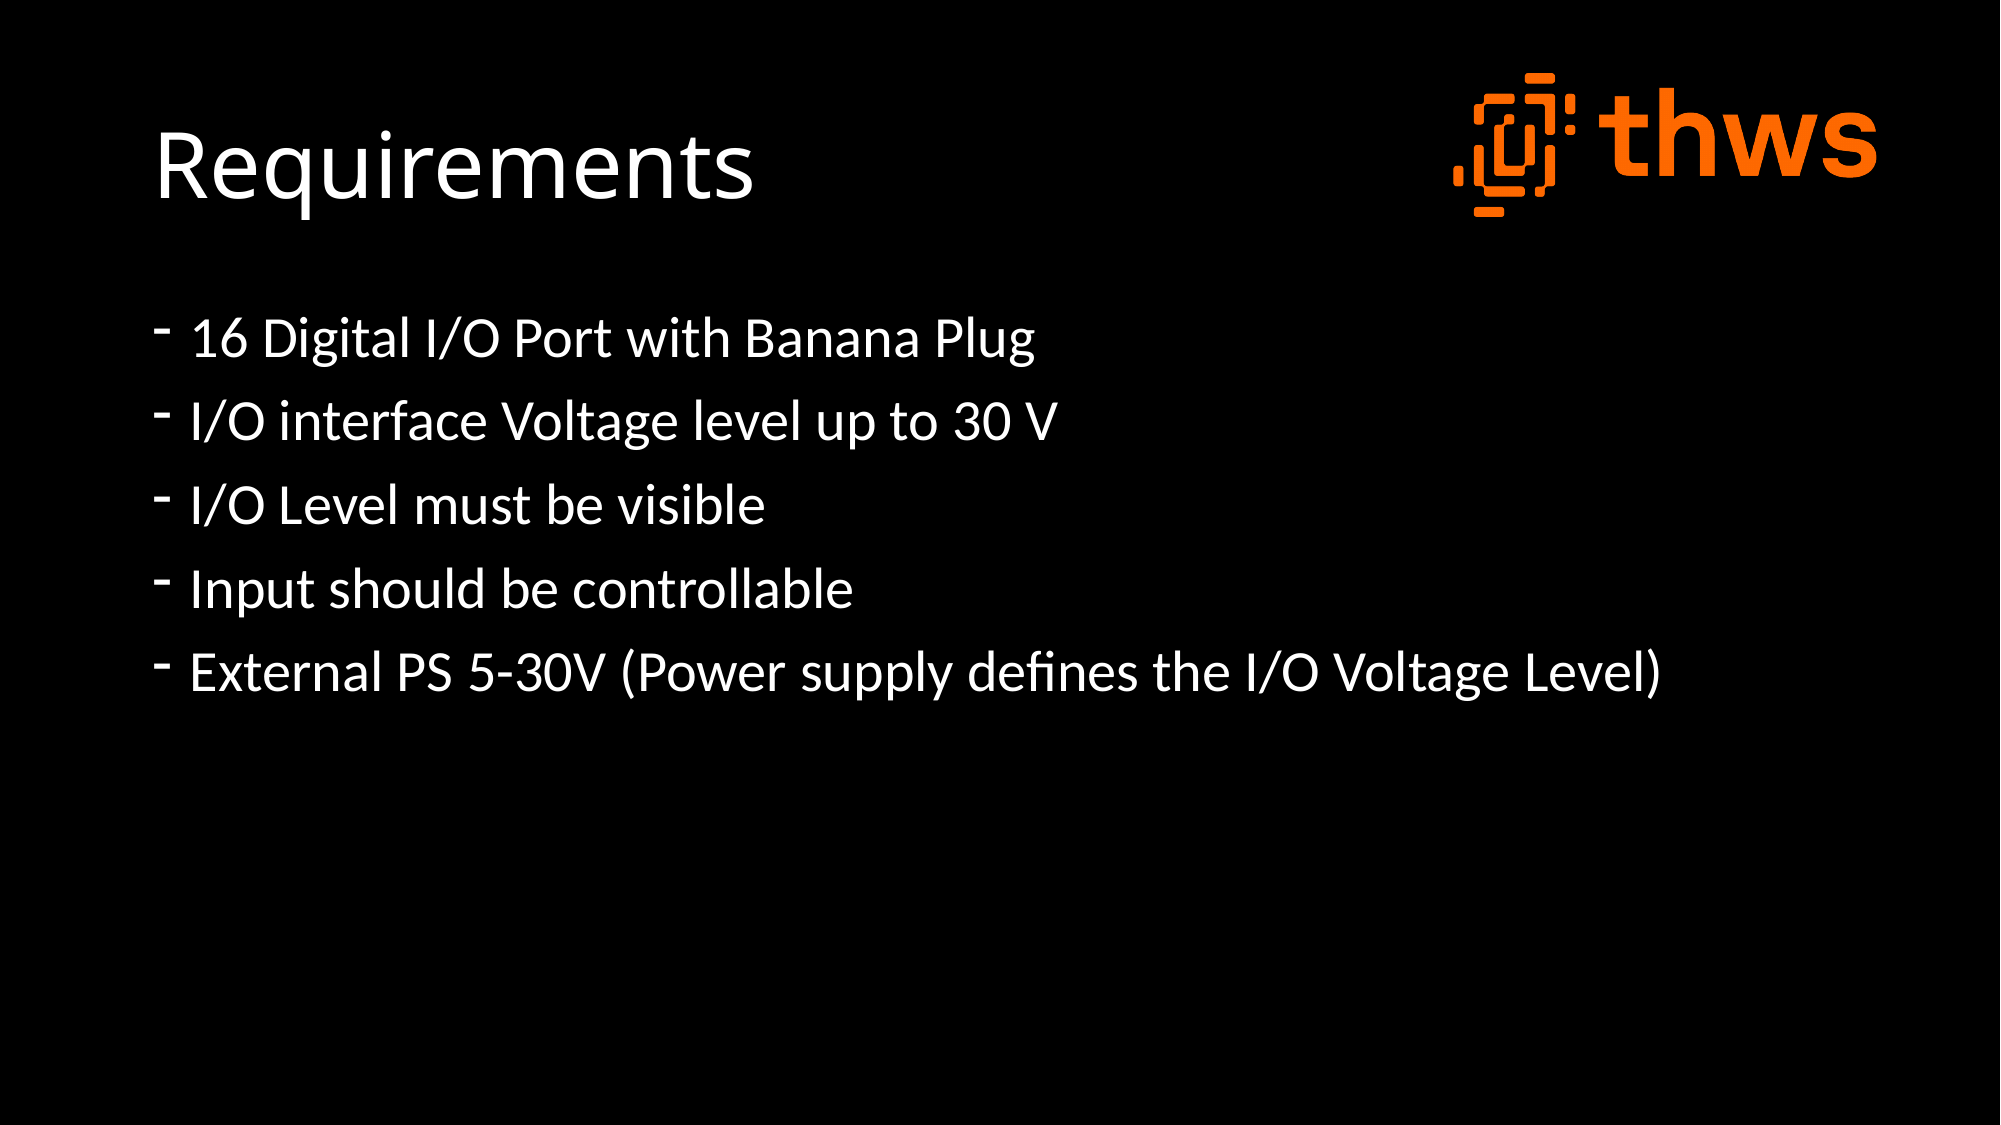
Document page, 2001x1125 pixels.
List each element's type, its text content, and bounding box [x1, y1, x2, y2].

title Requirements [137, 59, 1863, 278]
list 16 Digital I/O Port with Banana Plug I/O interface Voltage level up to 30 V I/O Level must be visible Input should be controllable External PS 5-30V (Power supply defines the I/O Voltage Level) [137, 299, 1863, 1014]
picture [1453, 73, 1882, 217]
